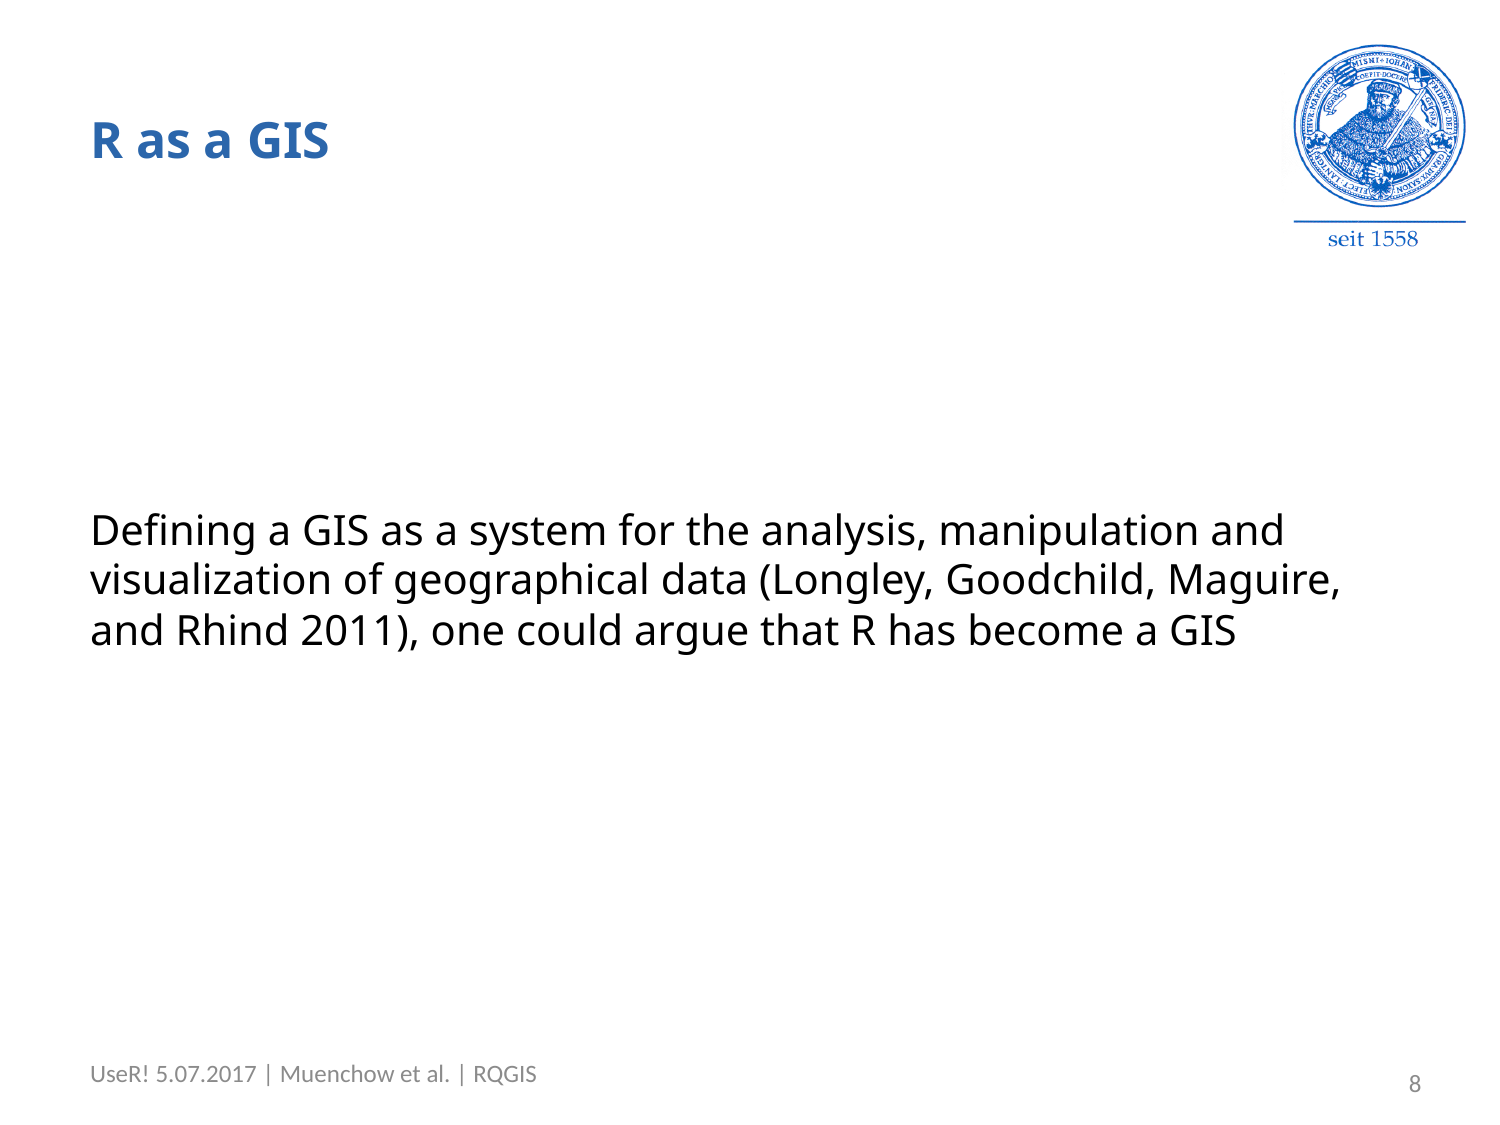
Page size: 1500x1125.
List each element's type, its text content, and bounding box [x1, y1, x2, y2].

picture [1281, 30, 1476, 256]
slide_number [75, 1042, 1247, 1103]
slide_number 8 [1328, 1052, 1437, 1112]
title R as a GIS [75, 45, 1425, 233]
list Defining a GIS as a system for the analysis, manipulation and visualization of geographical data (Longley, Goodchild, Maguire, and Rhind 2011), one could argue that R has become a GIS [75, 262, 1425, 1005]
